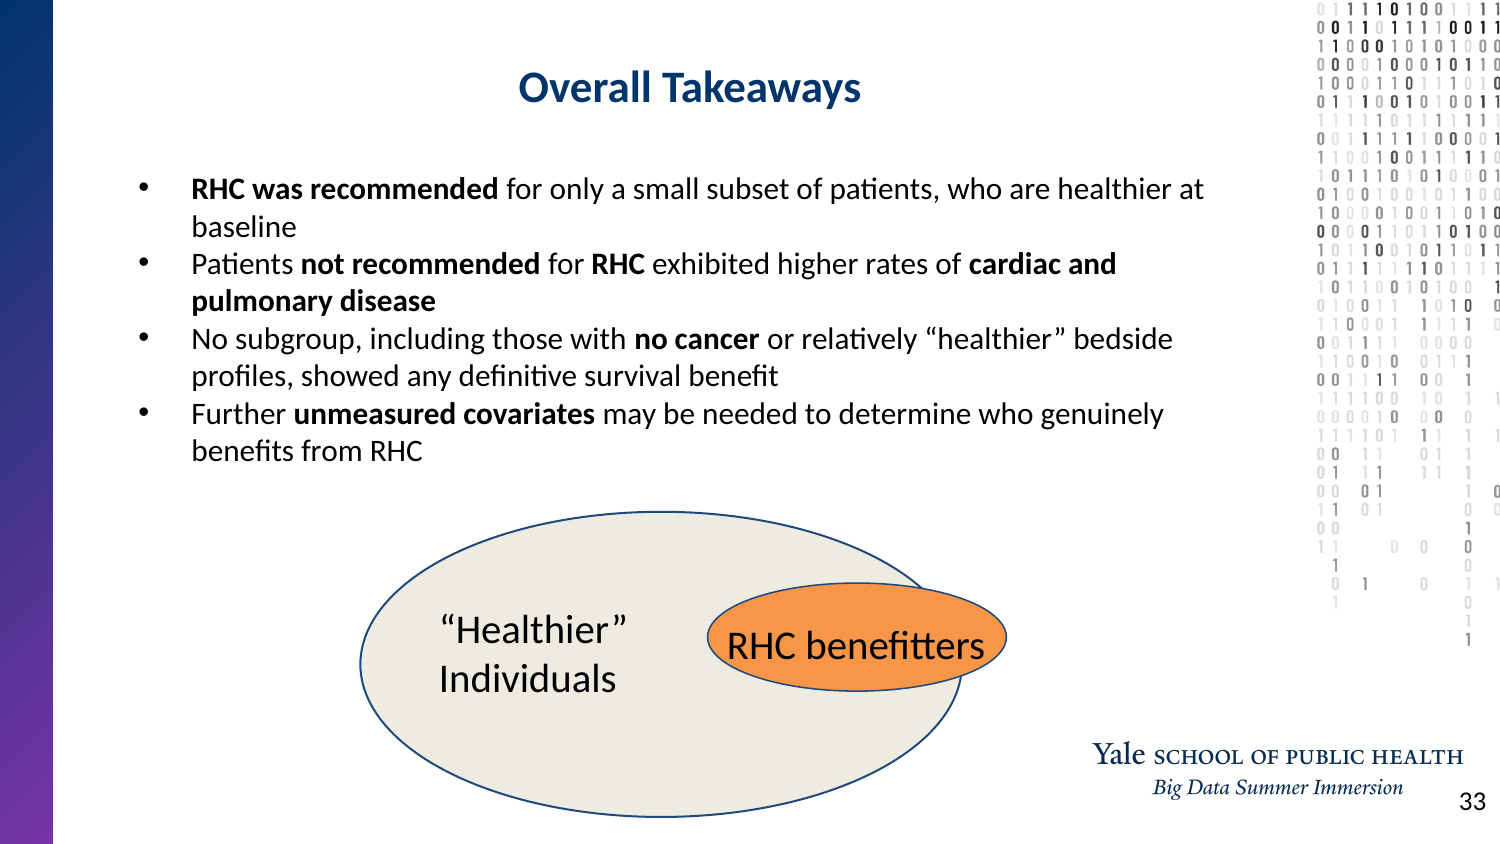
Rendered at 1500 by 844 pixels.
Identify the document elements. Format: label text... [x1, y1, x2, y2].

text_box [750, 675, 964, 692]
title Overall Takeaways [108, 22, 1272, 116]
picture [1310, 0, 1500, 685]
picture [1092, 741, 1463, 800]
text_box [750, 583, 963, 599]
text_box [360, 511, 961, 817]
list RHC was recommended for only a small subset of patients, who are healthier at baseline Patients not recommended for RHC exhibited higher rates of cardiac and pulmonary disease No subgroup, including those with no cancer or relatively “healthier” bedside profiles, showed any definitive survival benefit Further unmeasured covariates may be needed to determine who genuinely benefits from RHC [108, 164, 1272, 494]
text_box RHC benefitters [707, 599, 1047, 675]
slide_number ‹#› [1403, 779, 1494, 844]
text_box “Healthier” Individuals [419, 583, 656, 750]
